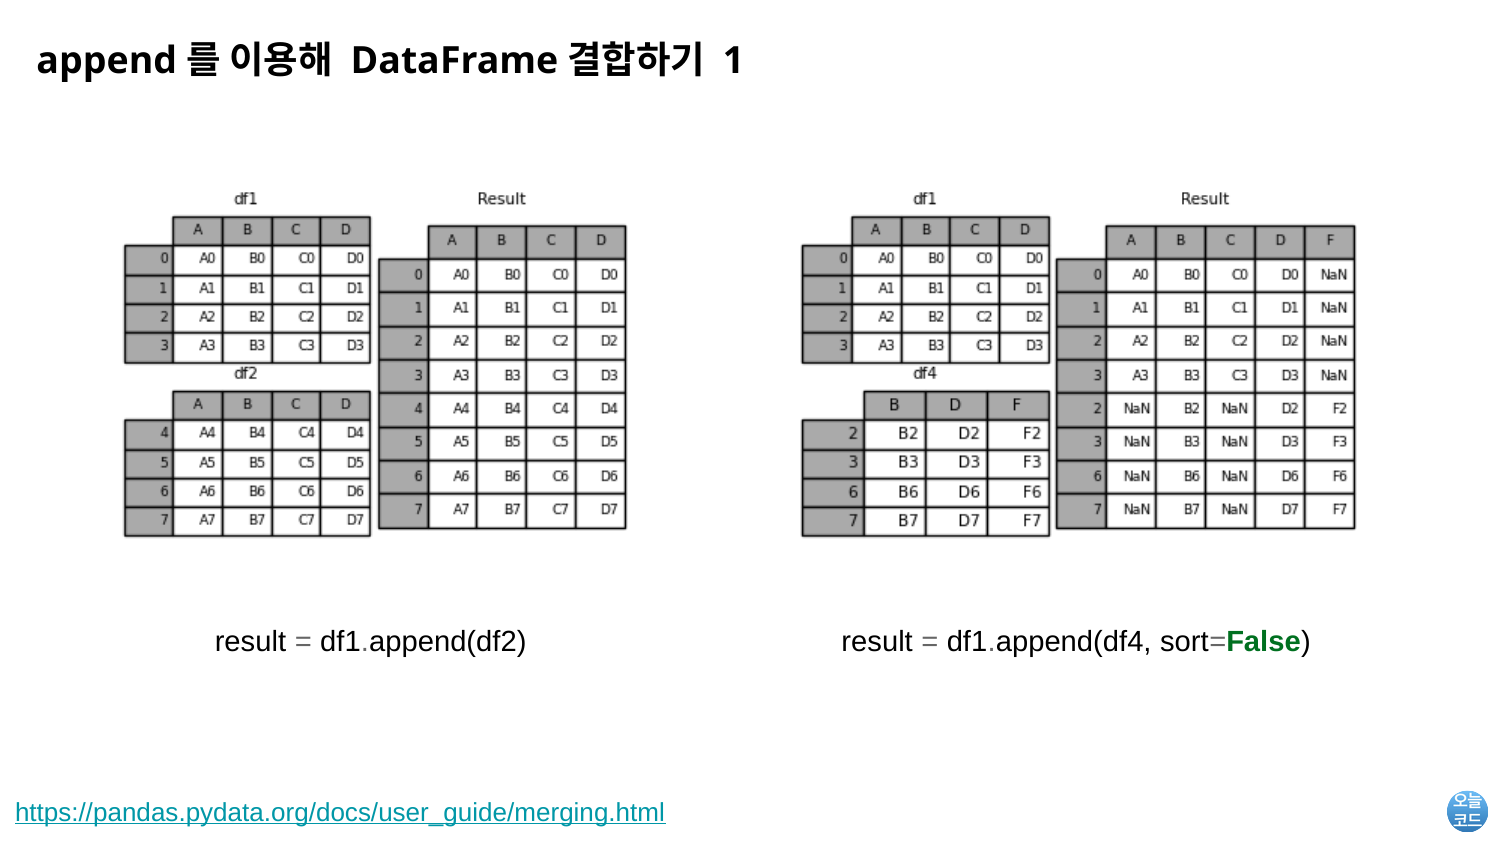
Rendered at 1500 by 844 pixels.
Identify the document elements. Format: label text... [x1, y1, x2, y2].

title https://pandas.pydata.org/docs/user_guide/merging.html [0, 778, 1447, 844]
title append를 이용해 DataFrame결합하기 1 [21, 11, 1487, 106]
picture [772, 179, 1384, 555]
picture [1447, 778, 1500, 844]
text_box result = df1.append(df2) [183, 600, 565, 673]
picture [96, 179, 652, 555]
text_box result = df1.append(df4, sort=False) [809, 600, 1346, 673]
